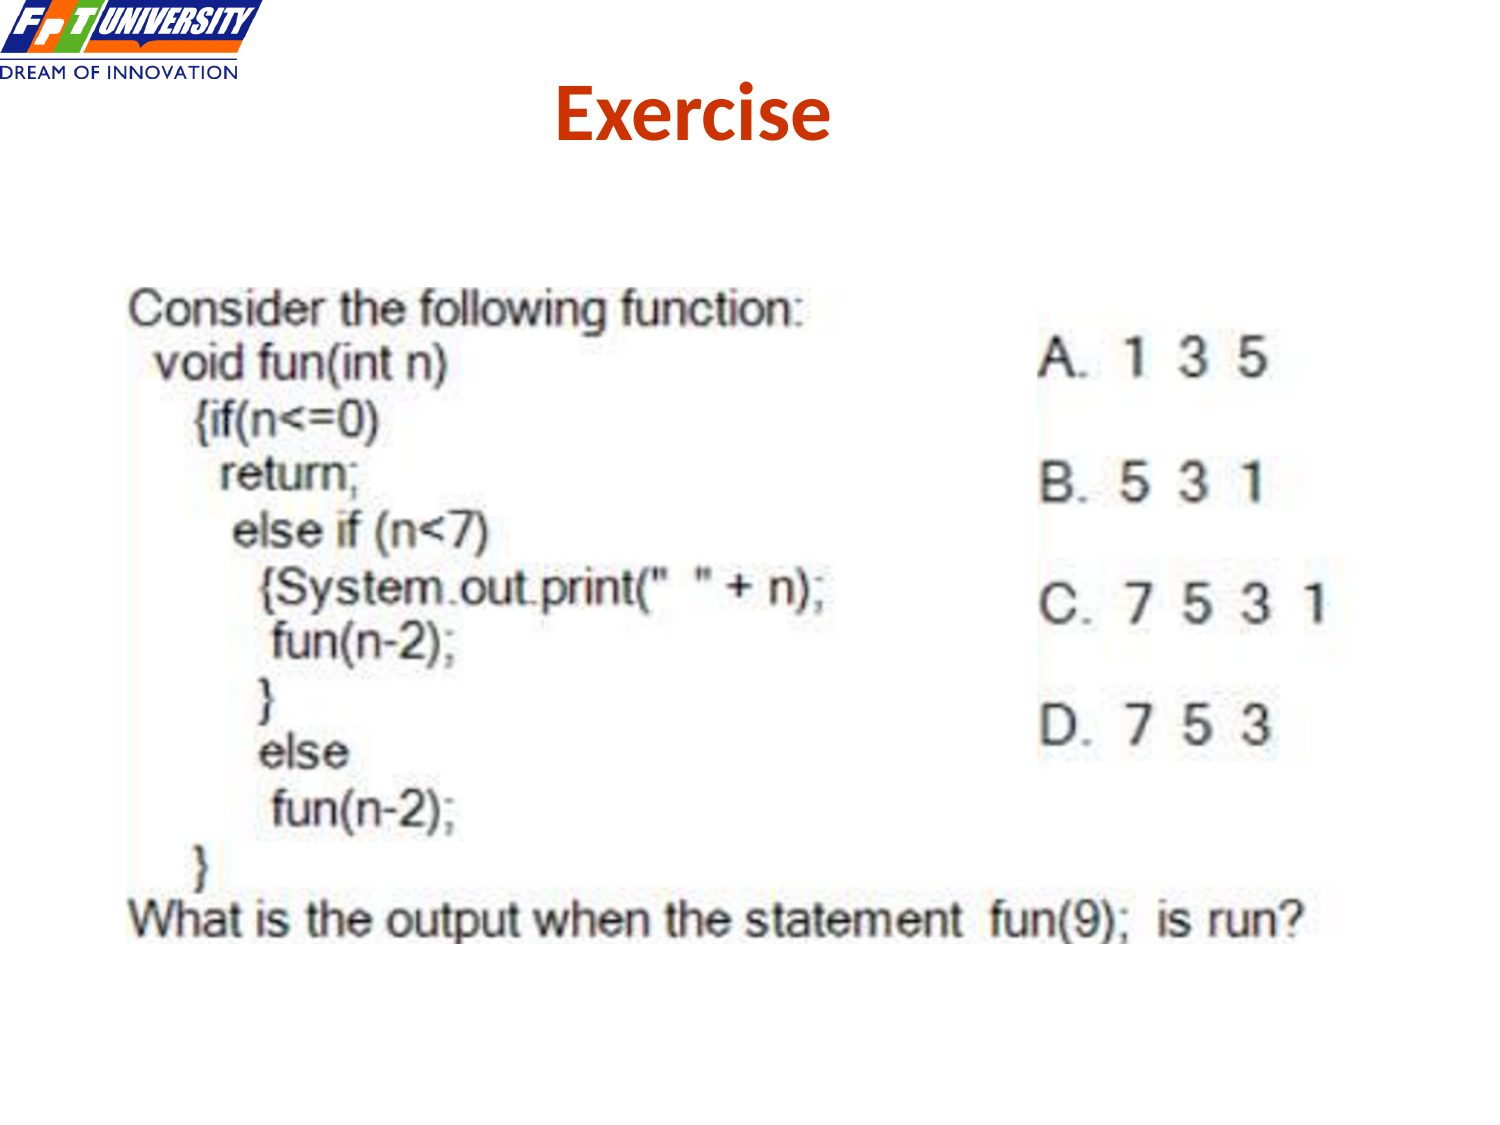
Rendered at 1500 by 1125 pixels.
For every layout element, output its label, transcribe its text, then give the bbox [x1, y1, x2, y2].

picture [124, 287, 1352, 944]
text_box Exercise [112, 50, 1275, 165]
picture [0, 0, 263, 79]
